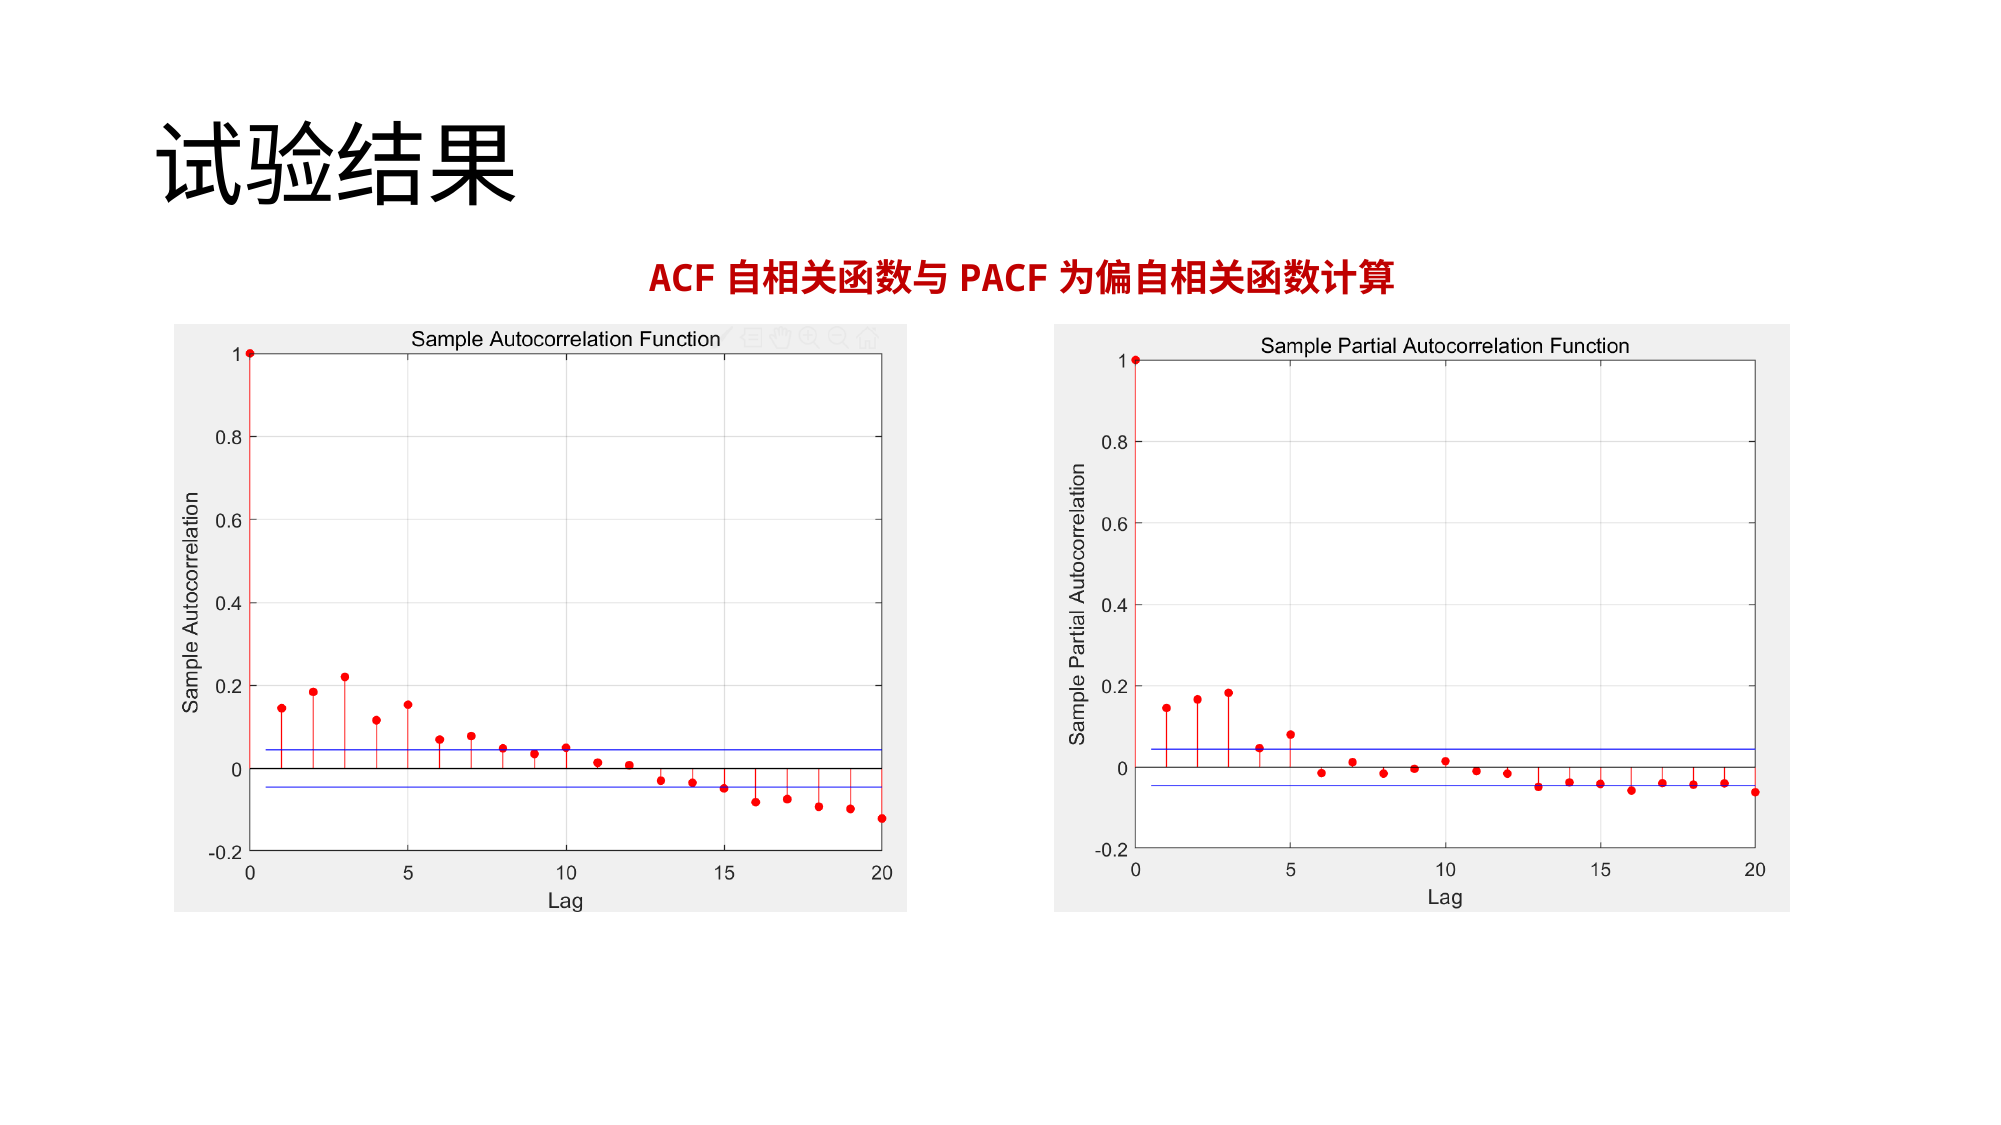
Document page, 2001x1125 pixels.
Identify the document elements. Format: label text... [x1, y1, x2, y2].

picture [1054, 324, 1790, 912]
picture [174, 324, 907, 912]
title 试验结果 [137, 59, 1863, 278]
text_box ACF自相关函数与PACF为偏自相关函数计算 [633, 246, 1411, 307]
